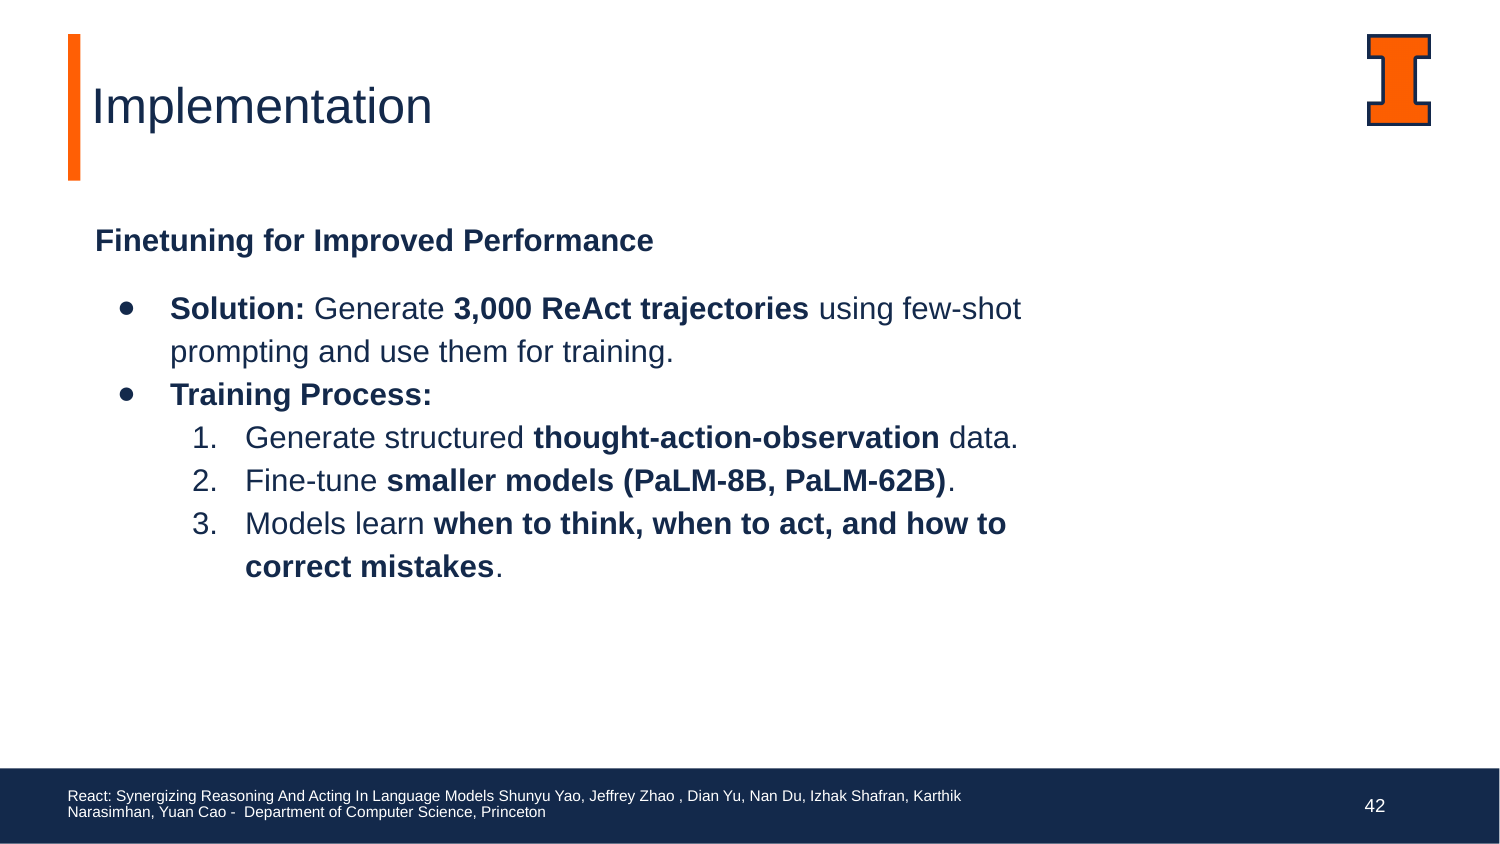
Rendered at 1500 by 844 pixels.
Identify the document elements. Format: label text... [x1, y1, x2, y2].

picture [1367, 34, 1431, 126]
title Implementation [80, 34, 1357, 181]
list React: Synergizing Reasoning And Acting In Language Models Shunyu Yao, Jeffrey Zhao , Dian Yu, Nan Du, Izhak Shafran, Karthik Narasimhan, Yuan Cao - Department of Computer Science, Princeton [56, 782, 1060, 827]
text_box Finetuning for Improved Performance Solution: Generate 3,000 ReAct trajectories using few-shot prompting and use them for training. Training Process: Generate structured thought-action-observation data. Fine-tune smaller models (PaLM-8B, PaLM-62B). Models learn when to think, when to act, and how to correct mistakes. [80, 199, 1138, 662]
slide_number ‹#› [1060, 782, 1397, 827]
